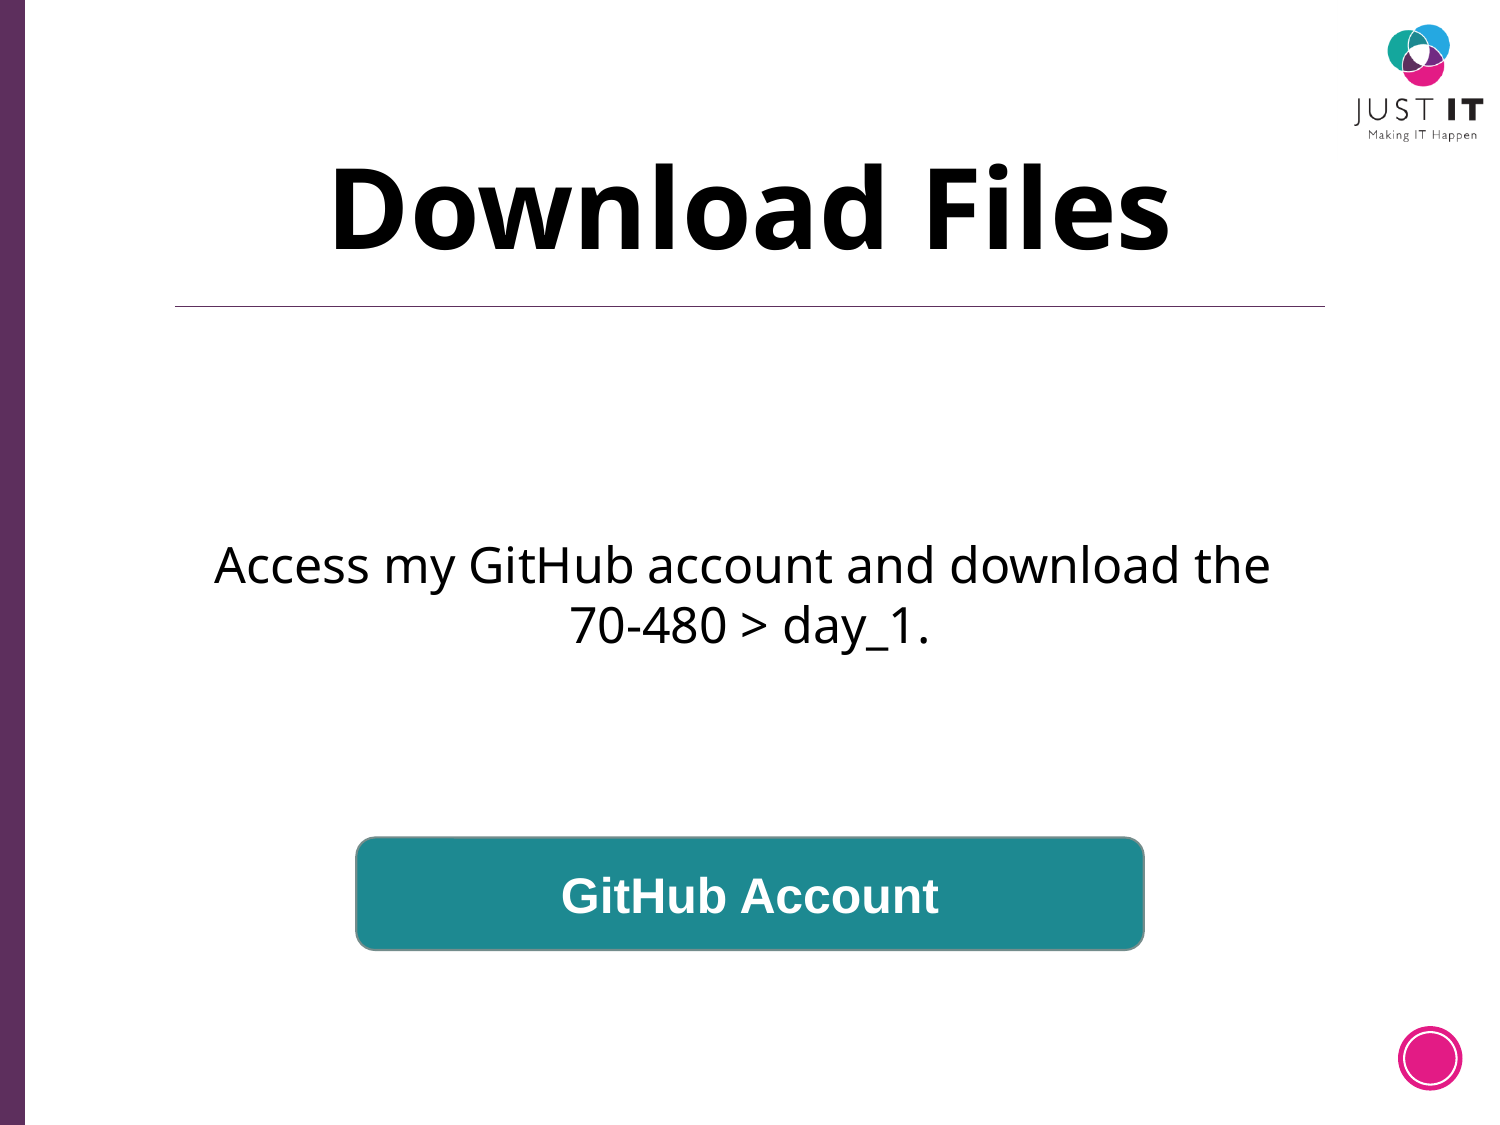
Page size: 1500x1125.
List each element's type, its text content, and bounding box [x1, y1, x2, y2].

text_box GitHub Account [355, 836, 1145, 952]
text_box Access my GitHub account and download the 70-480 > day_1. [125, 374, 1375, 813]
title Download Files [75, 119, 1425, 307]
picture [1337, 0, 1499, 161]
